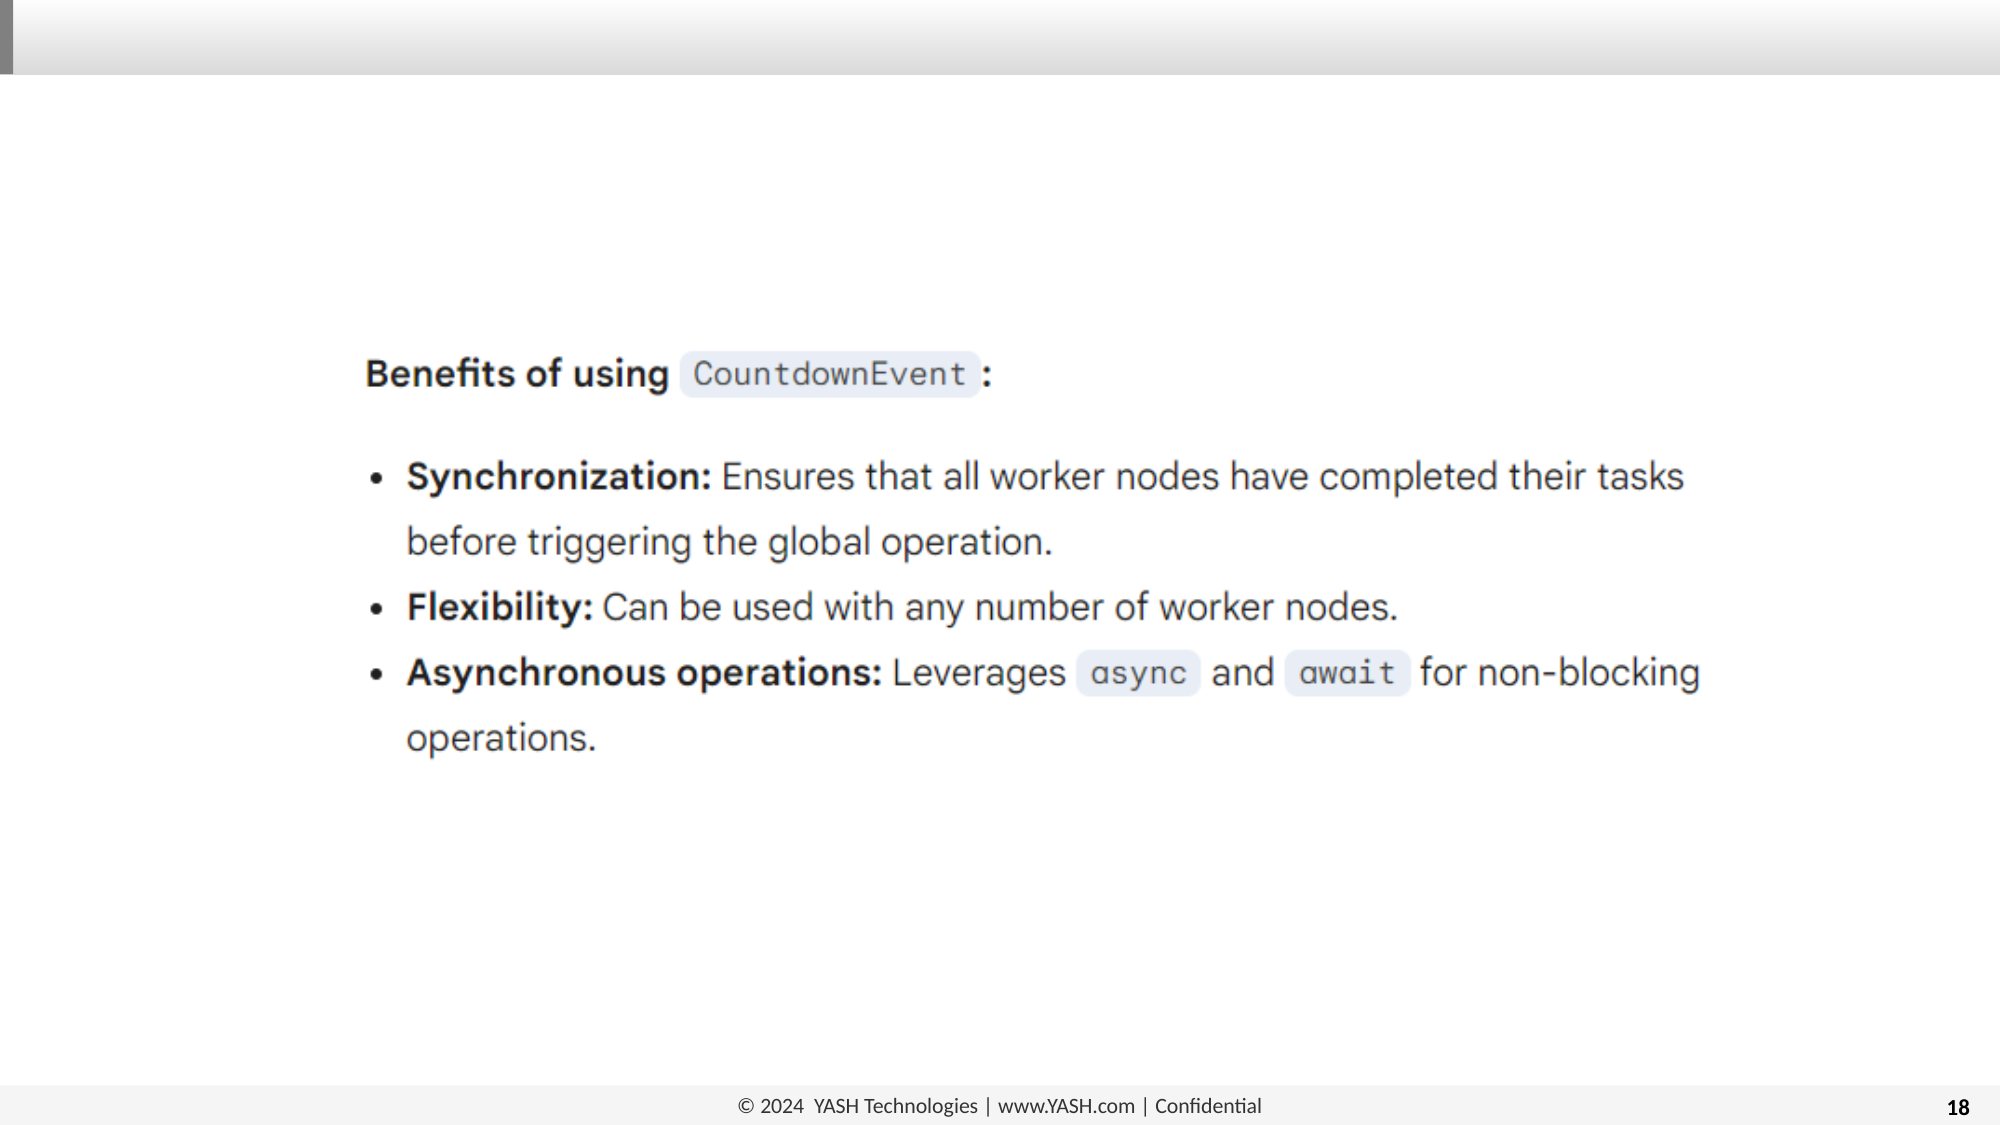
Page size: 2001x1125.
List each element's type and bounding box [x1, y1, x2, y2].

picture [306, 331, 1756, 794]
